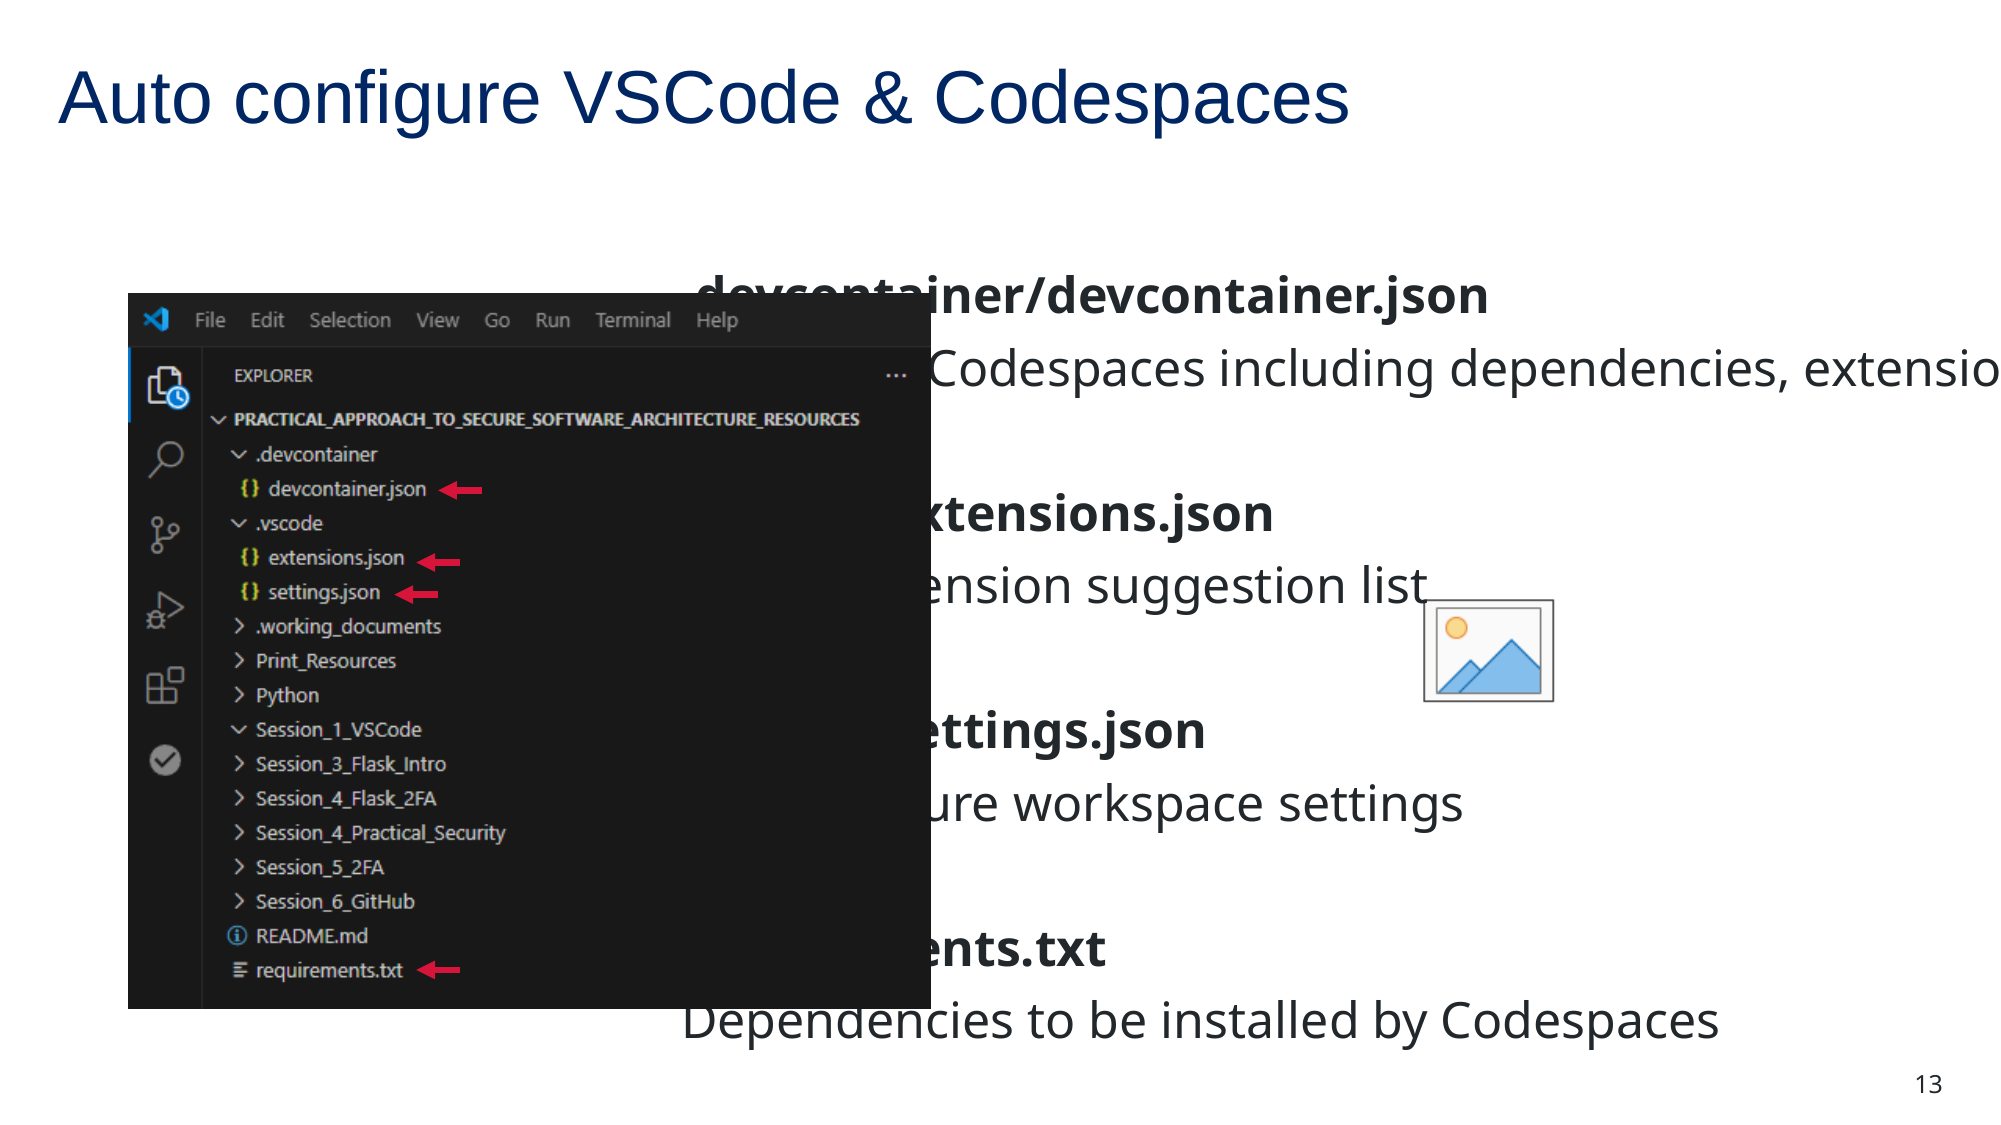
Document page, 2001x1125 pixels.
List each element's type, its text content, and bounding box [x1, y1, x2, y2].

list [128, 293, 931, 1009]
title Auto configure VSCode & Codespaces [59, 59, 1943, 149]
picture [1037, 256, 1941, 1047]
slide_number 13 [1824, 1068, 1943, 1099]
